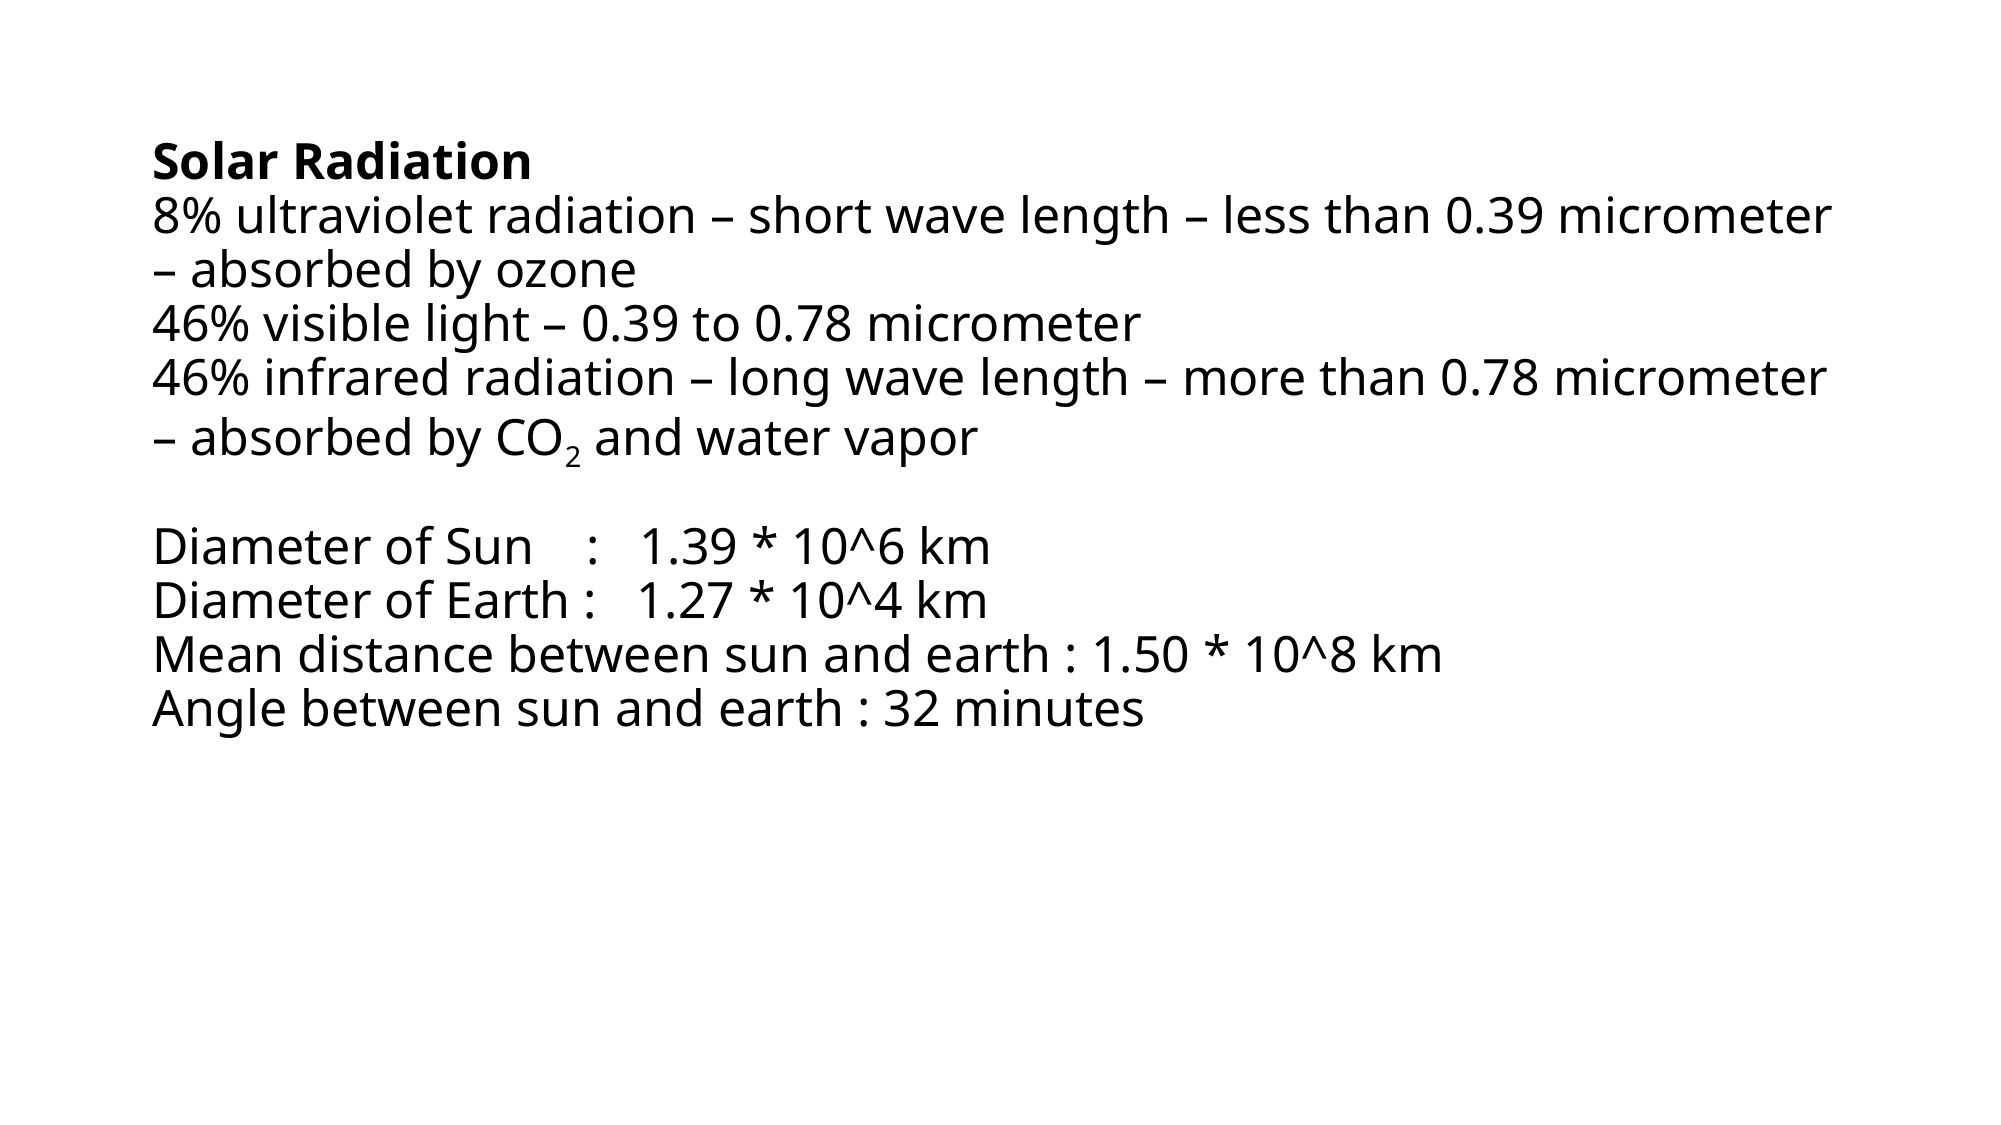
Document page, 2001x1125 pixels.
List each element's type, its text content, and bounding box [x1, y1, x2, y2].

title Solar Radiation 8% ultraviolet radiation – short wave length – less than 0.39 micrometer – absorbed by ozone 46% visible light – 0.39 to 0.78 micrometer 46% infrared radiation – long wave length – more than 0.78 micrometer – absorbed by CO2 and water vapor Diameter of Sun : 1.39 * 10^6 km Diameter of Earth : 1.27 * 10^4 km Mean distance between sun and earth : 1.50 * 10^8 km Angle between sun and earth : 32 minutes [137, 59, 1863, 1036]
